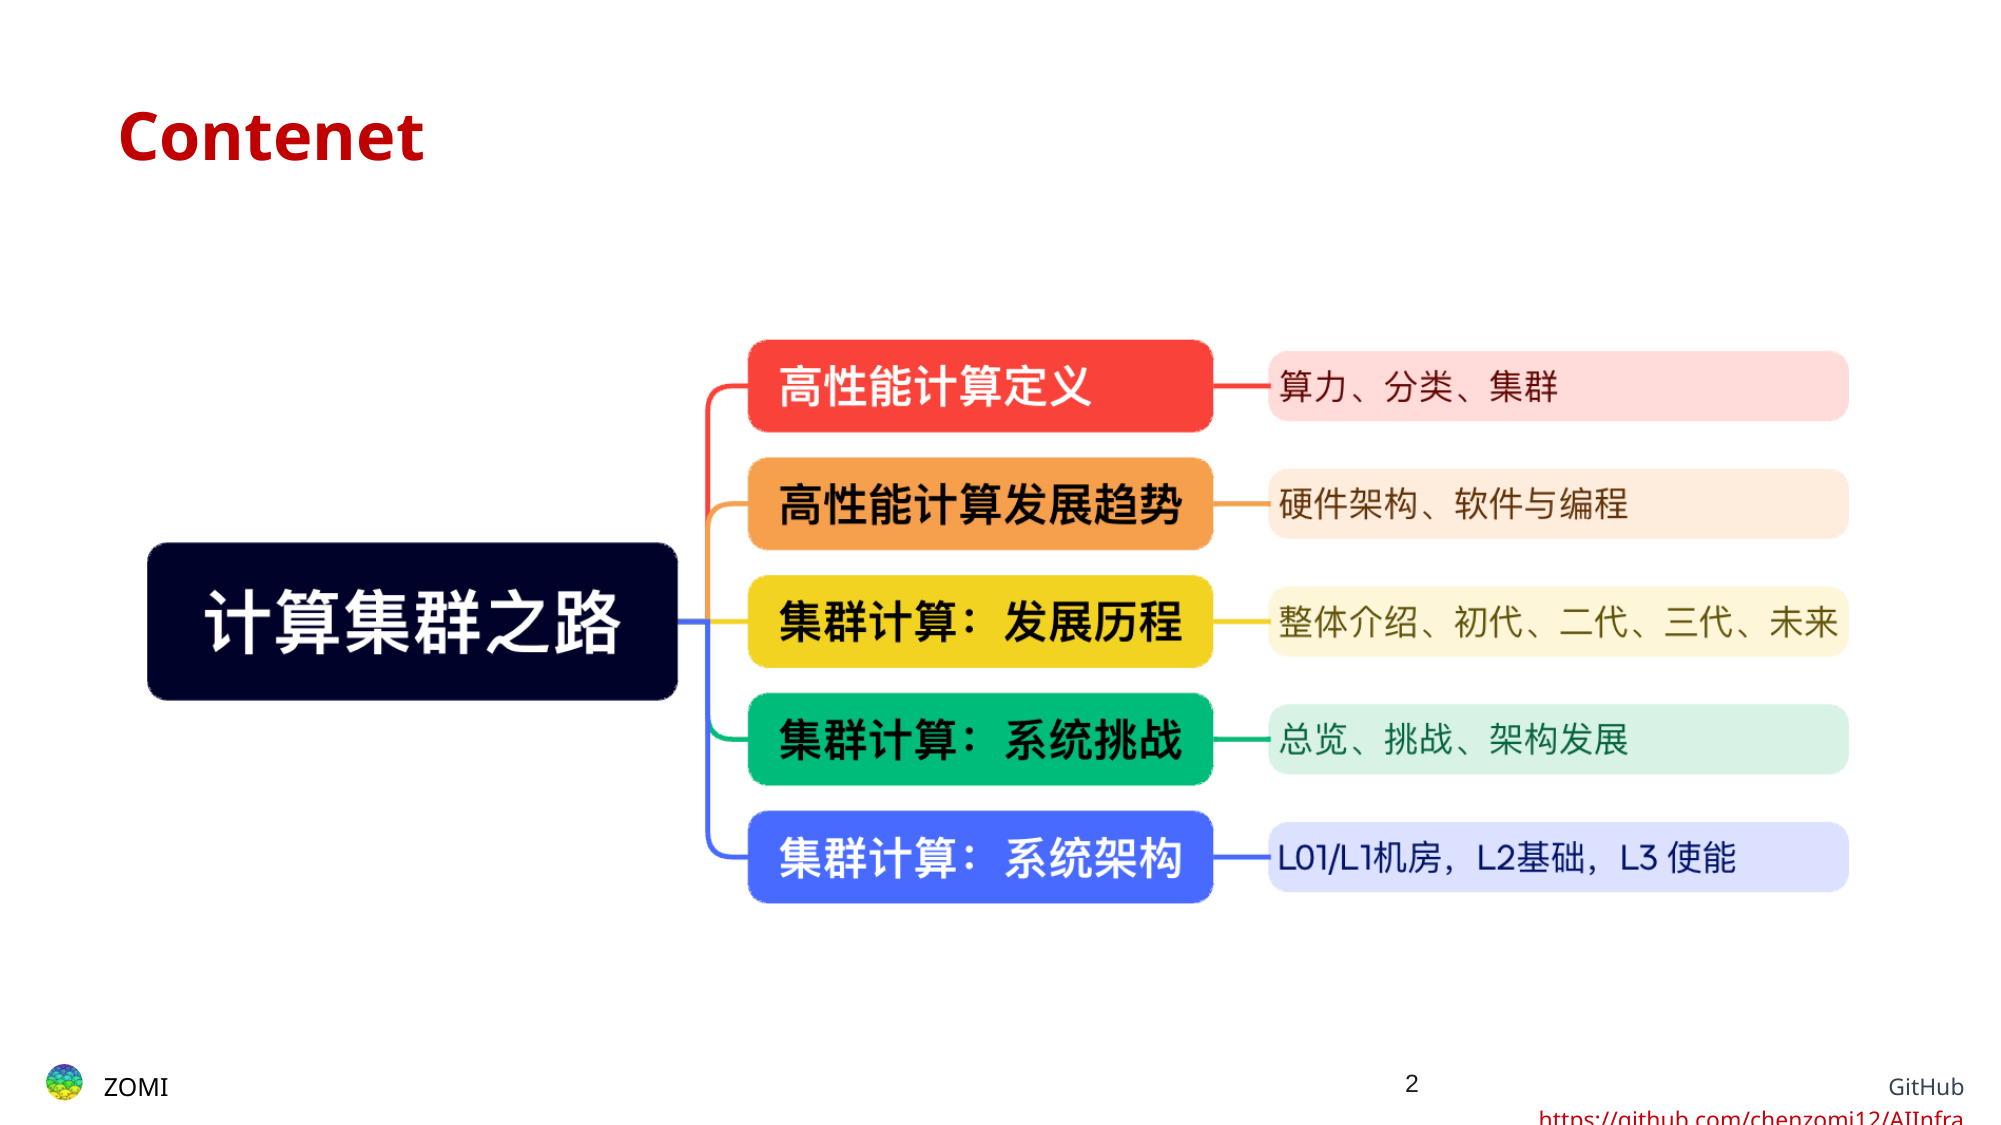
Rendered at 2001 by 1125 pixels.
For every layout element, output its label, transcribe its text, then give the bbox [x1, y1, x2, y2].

picture [139, 327, 1862, 907]
title Contenet [102, 85, 1901, 183]
picture [47, 1065, 82, 1100]
